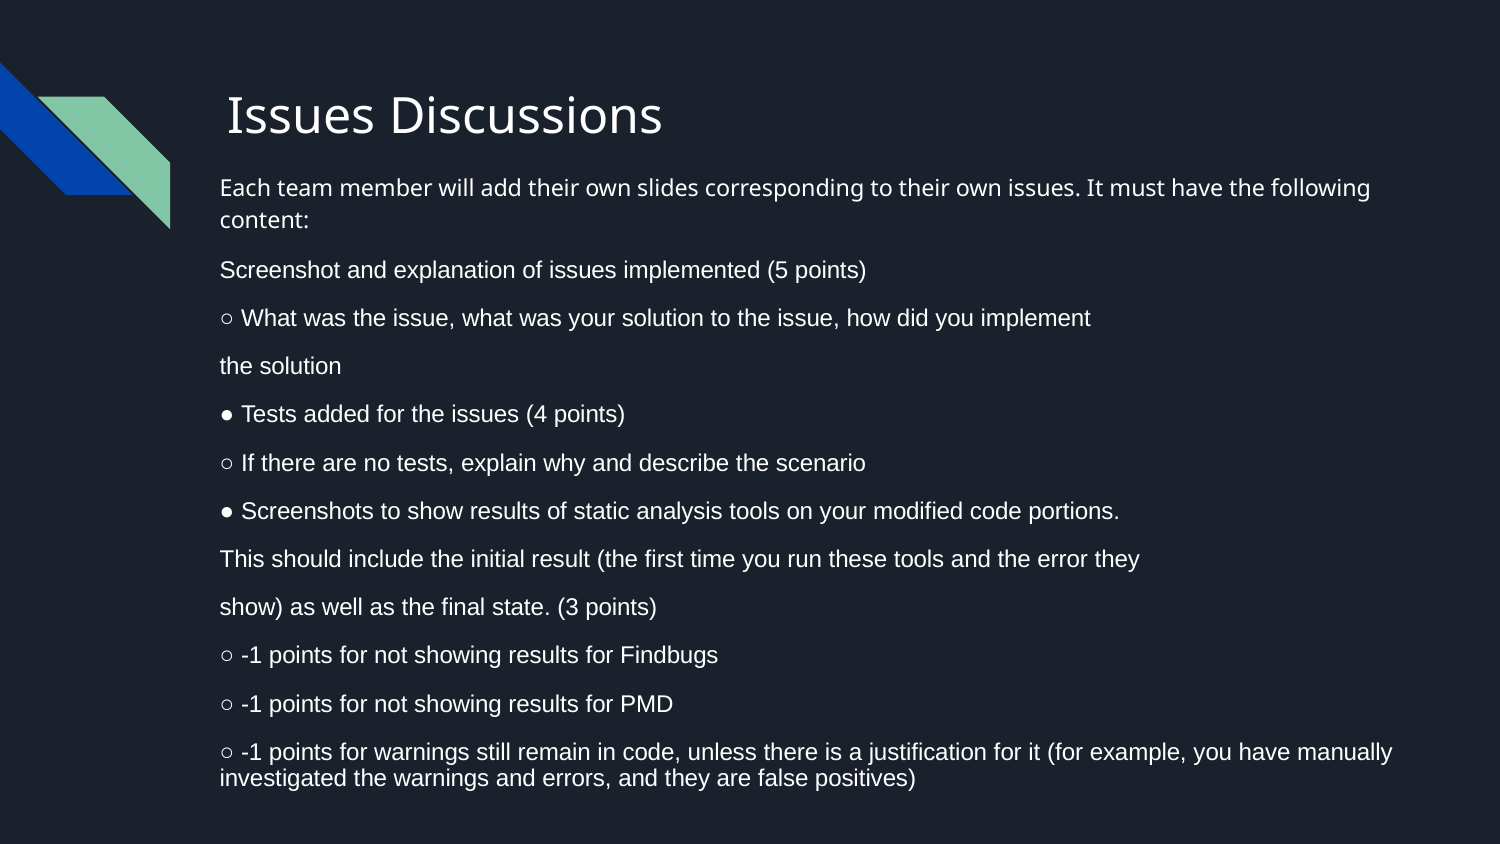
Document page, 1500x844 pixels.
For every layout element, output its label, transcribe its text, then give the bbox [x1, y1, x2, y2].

list Each team member will add their own slides corresponding to their own issues. It must have the following content: Screenshot and explanation of issues implemented (5 points) ○ What was the issue, what was your solution to the issue, how did you implement the solution ● Tests added for the issues (4 points) ○ If there are no tests, explain why and describe the scenario ● Screenshots to show results of static analysis tools on your modified code portions. This should include the initial result (the first time you run these tools and the error they show) as well as the final state. (3 points) ○ -1 points for not showing results for Findbugs ○ -1 points for not showing results for PMD ○ -1 points for warnings still remain in code, unless there is a justification for it (for example, you have manually investigated the warnings and errors, and they are false positives) [204, 157, 1432, 808]
title Issues Discussions [212, 64, 1368, 157]
